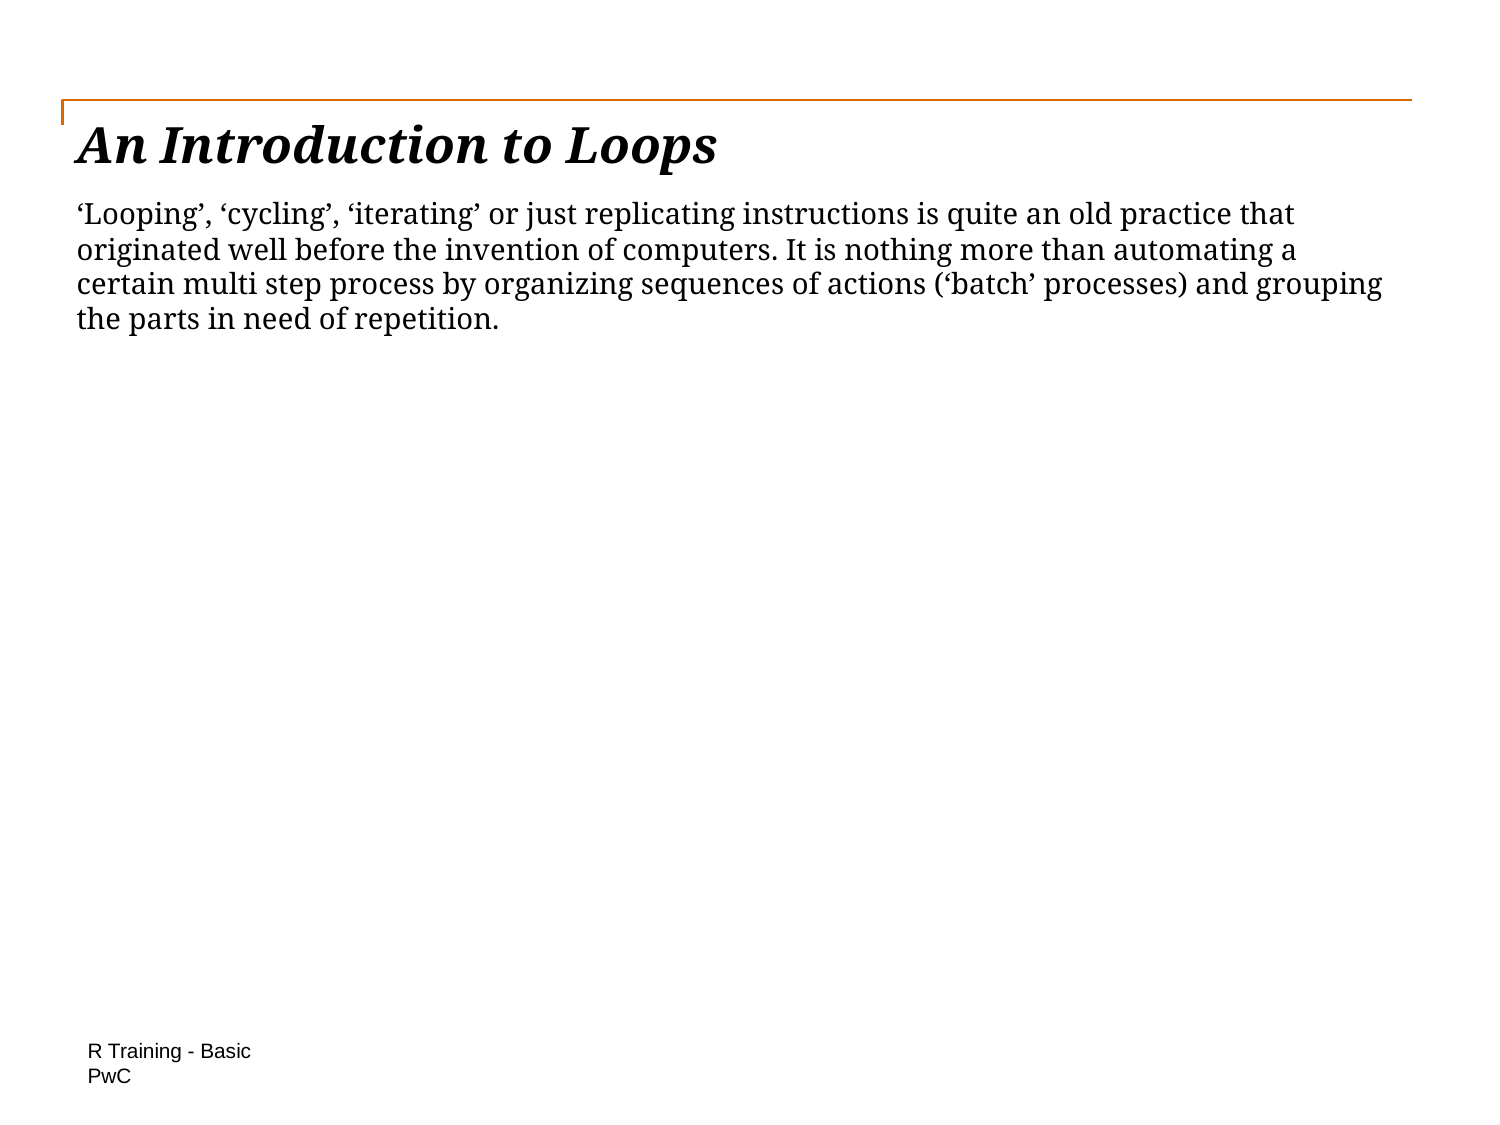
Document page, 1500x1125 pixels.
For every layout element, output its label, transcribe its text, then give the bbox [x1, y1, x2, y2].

title An Introduction to Loops [76, 113, 1402, 169]
footer R Training - Basic [87, 1037, 950, 1063]
list ‘Looping’, ‘cycling’, ‘iterating’ or just replicating instructions is quite an old practice that originated well before the invention of computers. It is nothing more than automating a certain multi step process by organizing sequences of actions (‘batch’ processes) and grouping the parts in need of repetition. [76, 195, 1402, 789]
